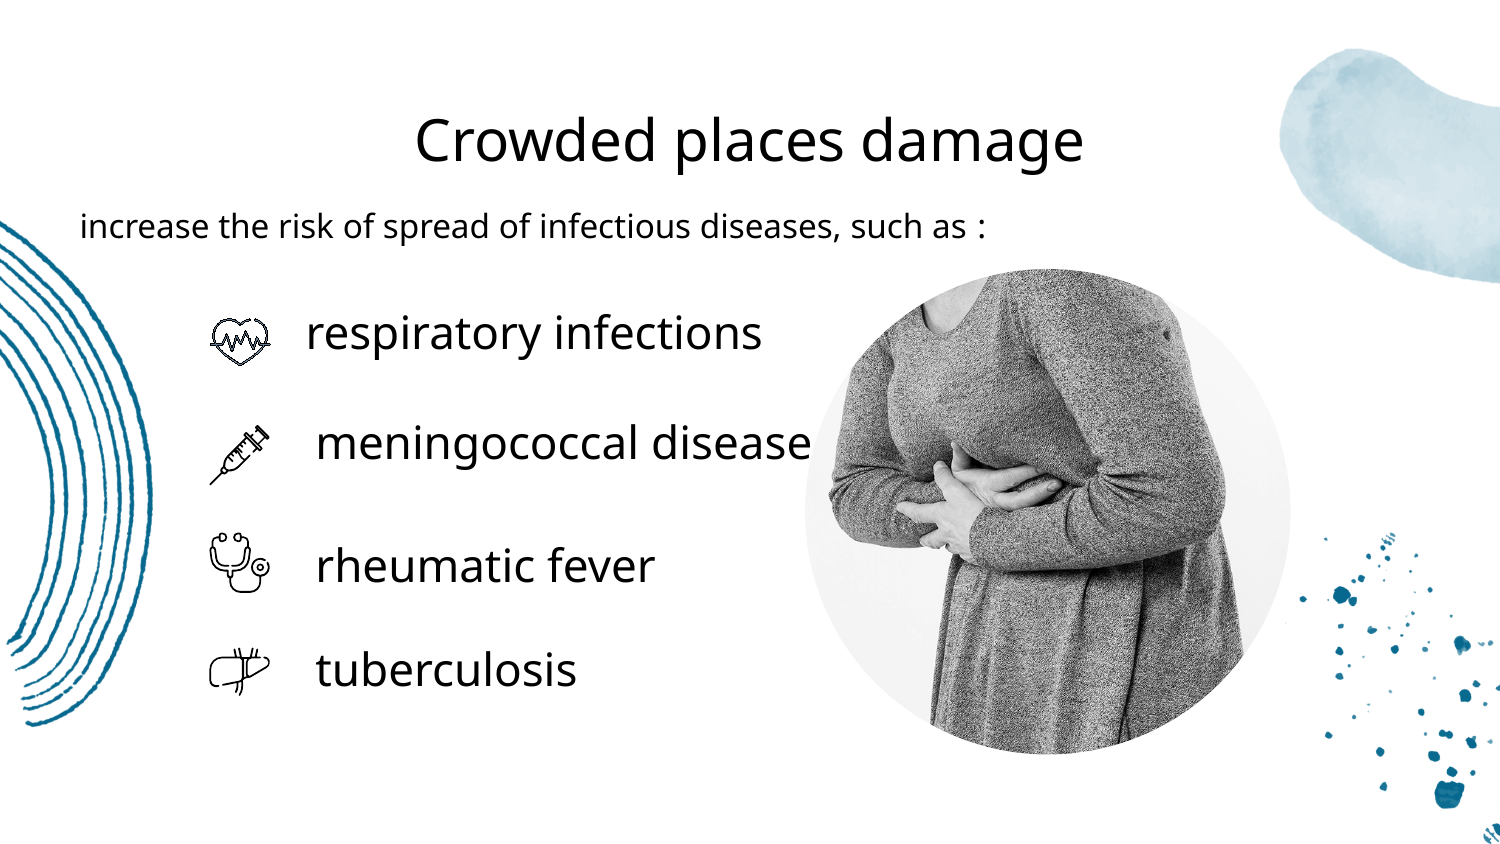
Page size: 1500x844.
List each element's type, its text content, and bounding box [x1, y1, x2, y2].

title rheumatic fever [300, 522, 752, 616]
text_box [209, 647, 270, 696]
picture [35, 618, 133, 744]
text_box [210, 318, 271, 366]
title meningococcal disease [300, 399, 799, 494]
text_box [209, 532, 271, 594]
title respiratory infections [290, 288, 799, 383]
text_box tuberculosis [300, 626, 752, 720]
picture [804, 49, 1500, 844]
text_box [209, 425, 270, 486]
picture [0, 203, 227, 568]
title Crowded places damage [116, 88, 1383, 183]
text_box increase the risk of spread of infectious diseases, such as : [64, 198, 1145, 253]
picture [0, 228, 148, 725]
